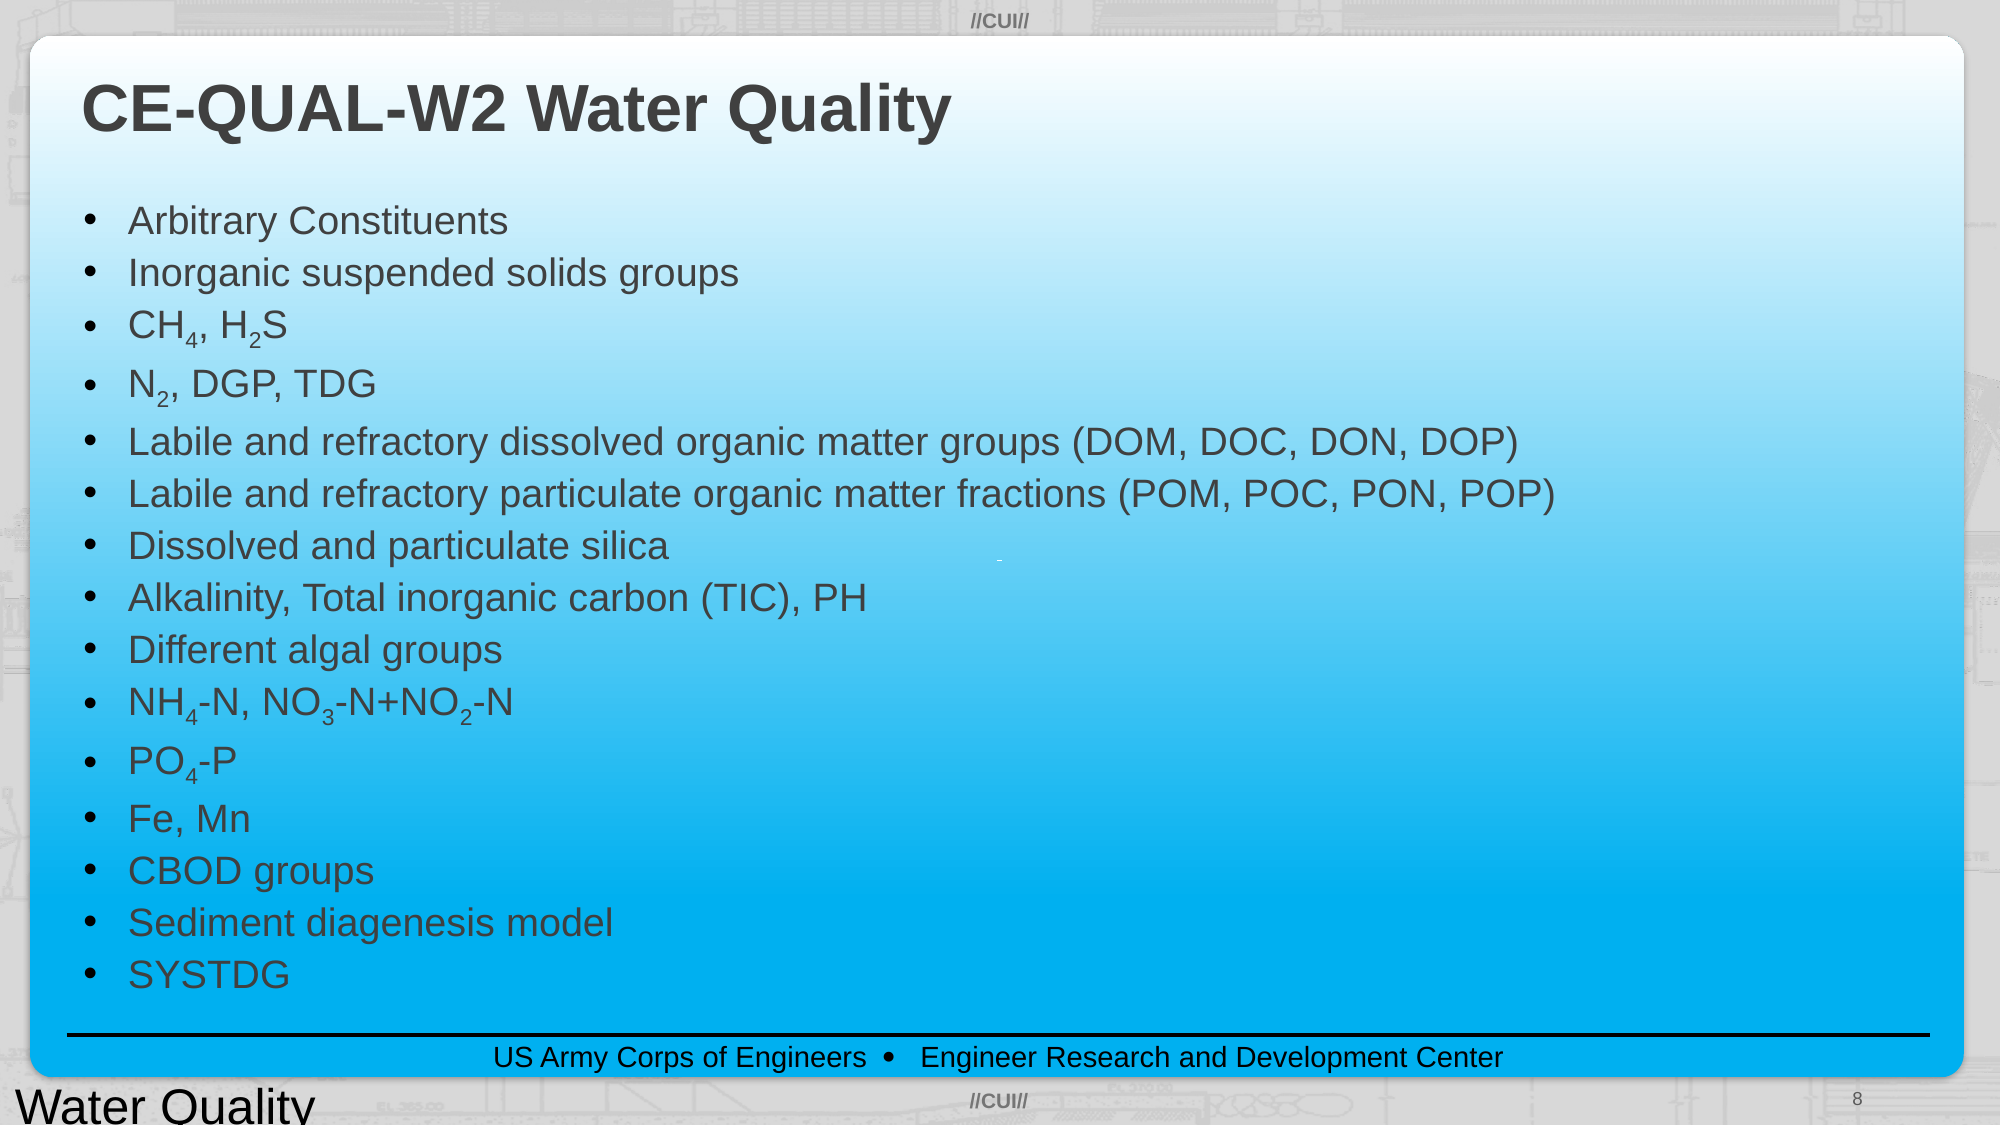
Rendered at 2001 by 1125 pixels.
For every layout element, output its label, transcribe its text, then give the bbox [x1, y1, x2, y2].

slide_number 8 [1833, 1075, 2000, 1125]
title CE-QUAL-W2 Water Quality [66, 44, 1901, 178]
list Arbitrary Constituents Inorganic suspended solids groups CH4, H2S N2, DGP, TDG Labile and refractory dissolved organic matter groups (DOM, DOC, DON, DOP) Labile and refractory particulate organic matter fractions (POM, POC, PON, POP) Dissolved and particulate silica Alkalinity, Total inorganic carbon (TIC), PH Different algal groups NH4-N, NO3-N+NO2-N PO4-P Fe, Mn CBOD groups Sediment diagenesis model SYSTDG [68, 187, 1902, 1010]
footer Water Quality [0, 1066, 692, 1125]
